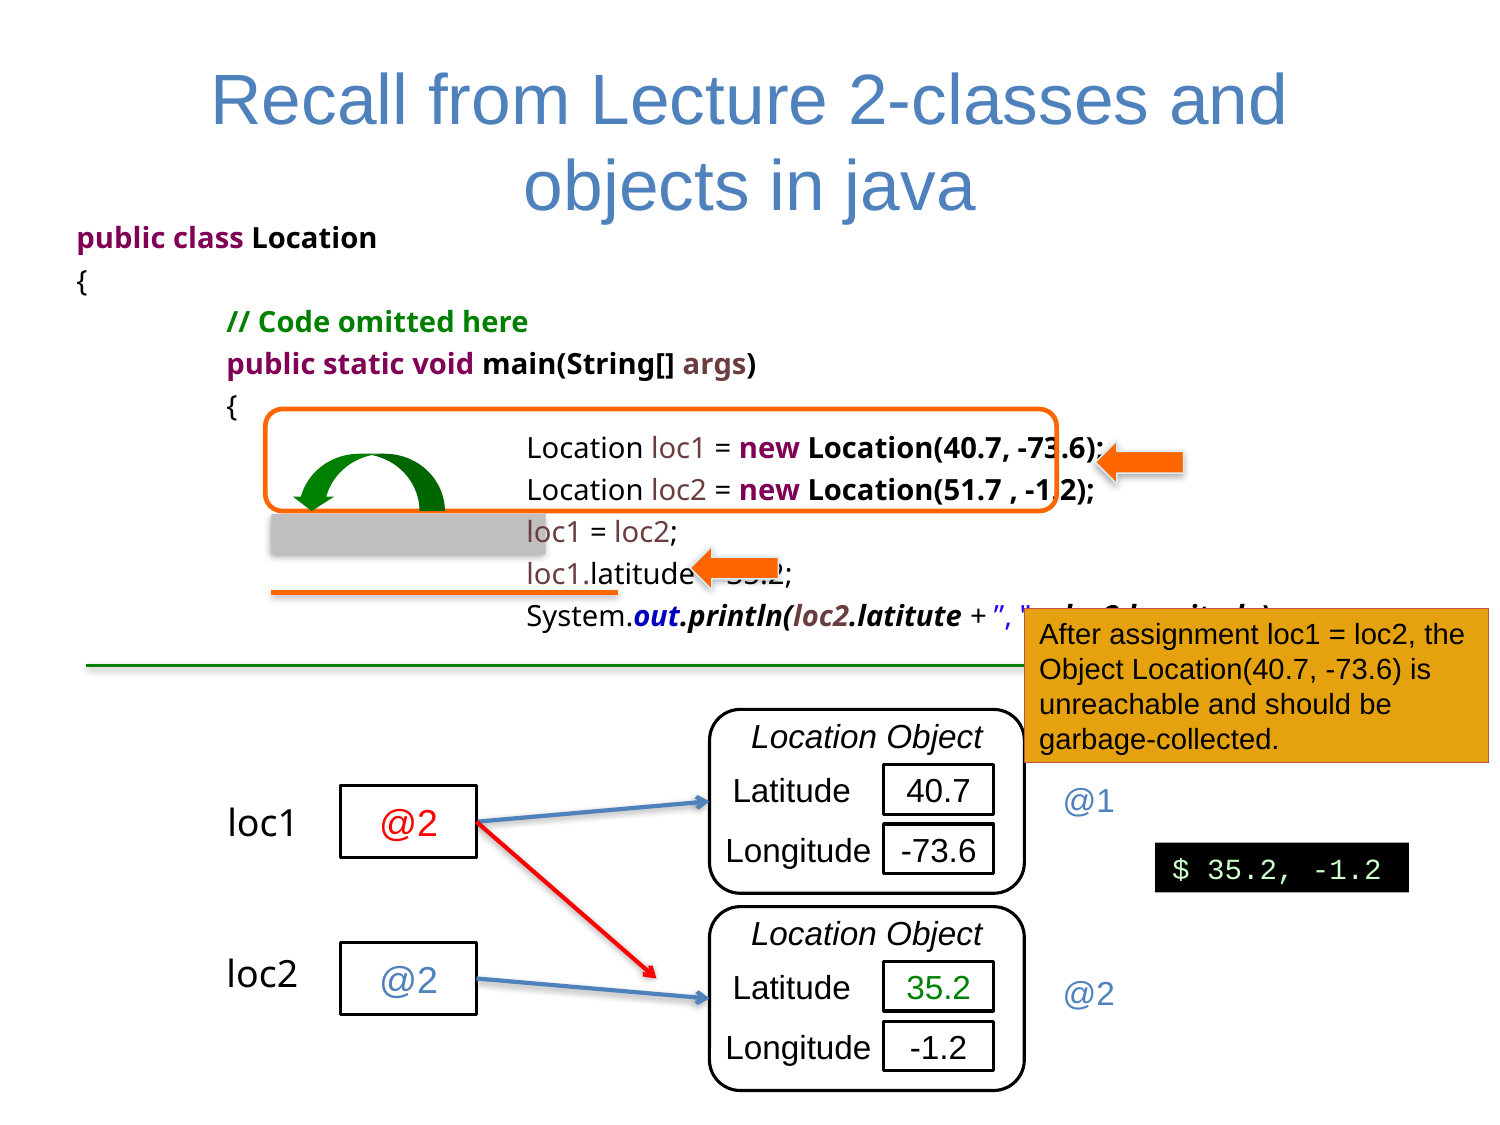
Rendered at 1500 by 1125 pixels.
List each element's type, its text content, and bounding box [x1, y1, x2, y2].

text_box @2 [1047, 964, 1130, 1020]
text_box loc2 [211, 942, 314, 1003]
text_box [1094, 439, 1185, 485]
text_box [689, 545, 780, 591]
text_box $ 35.2, -1.2 [1155, 842, 1409, 893]
text_box @2 [339, 784, 478, 860]
text_box [291, 451, 448, 514]
text_box C [273, 595, 617, 599]
text_box public class Location { // Code omitted here public static void main(String[] args) { Location loc1 = new Location(40.7, -73.6); Location loc2 = new Location(51.7 , -1.2); loc1 = loc2; loc1.latitude = 35.2; System.out.println(loc2.latitute + ”, " + loc2.longitude); [61, 205, 1489, 640]
text_box Latitude [717, 958, 866, 1014]
title Recall from Lecture 2-classes and objects in java [75, 45, 1425, 205]
text_box loc1 [212, 791, 315, 852]
text_box @2 [339, 940, 478, 1016]
text_box -73.6 [887, 822, 996, 875]
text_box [386, 456, 442, 508]
text_box Latitude [717, 761, 867, 816]
text_box [263, 406, 1059, 514]
text_box After assignment loc1 = loc2, the Object Location(40.7, -73.6) is unreachable and should be garbage-collected. [1024, 608, 1489, 763]
text_box Location Object [707, 904, 1027, 1093]
text_box 35.2 [881, 959, 996, 1013]
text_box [476, 978, 710, 999]
text_box Location Object [707, 707, 1027, 896]
text_box -1.2 [887, 1019, 996, 1073]
text_box 40.7 [881, 763, 996, 816]
text_box @1 [1047, 772, 1130, 827]
text_box Longitude [710, 1018, 887, 1074]
text_box Longitude [710, 821, 887, 877]
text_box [476, 821, 657, 979]
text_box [476, 801, 710, 823]
